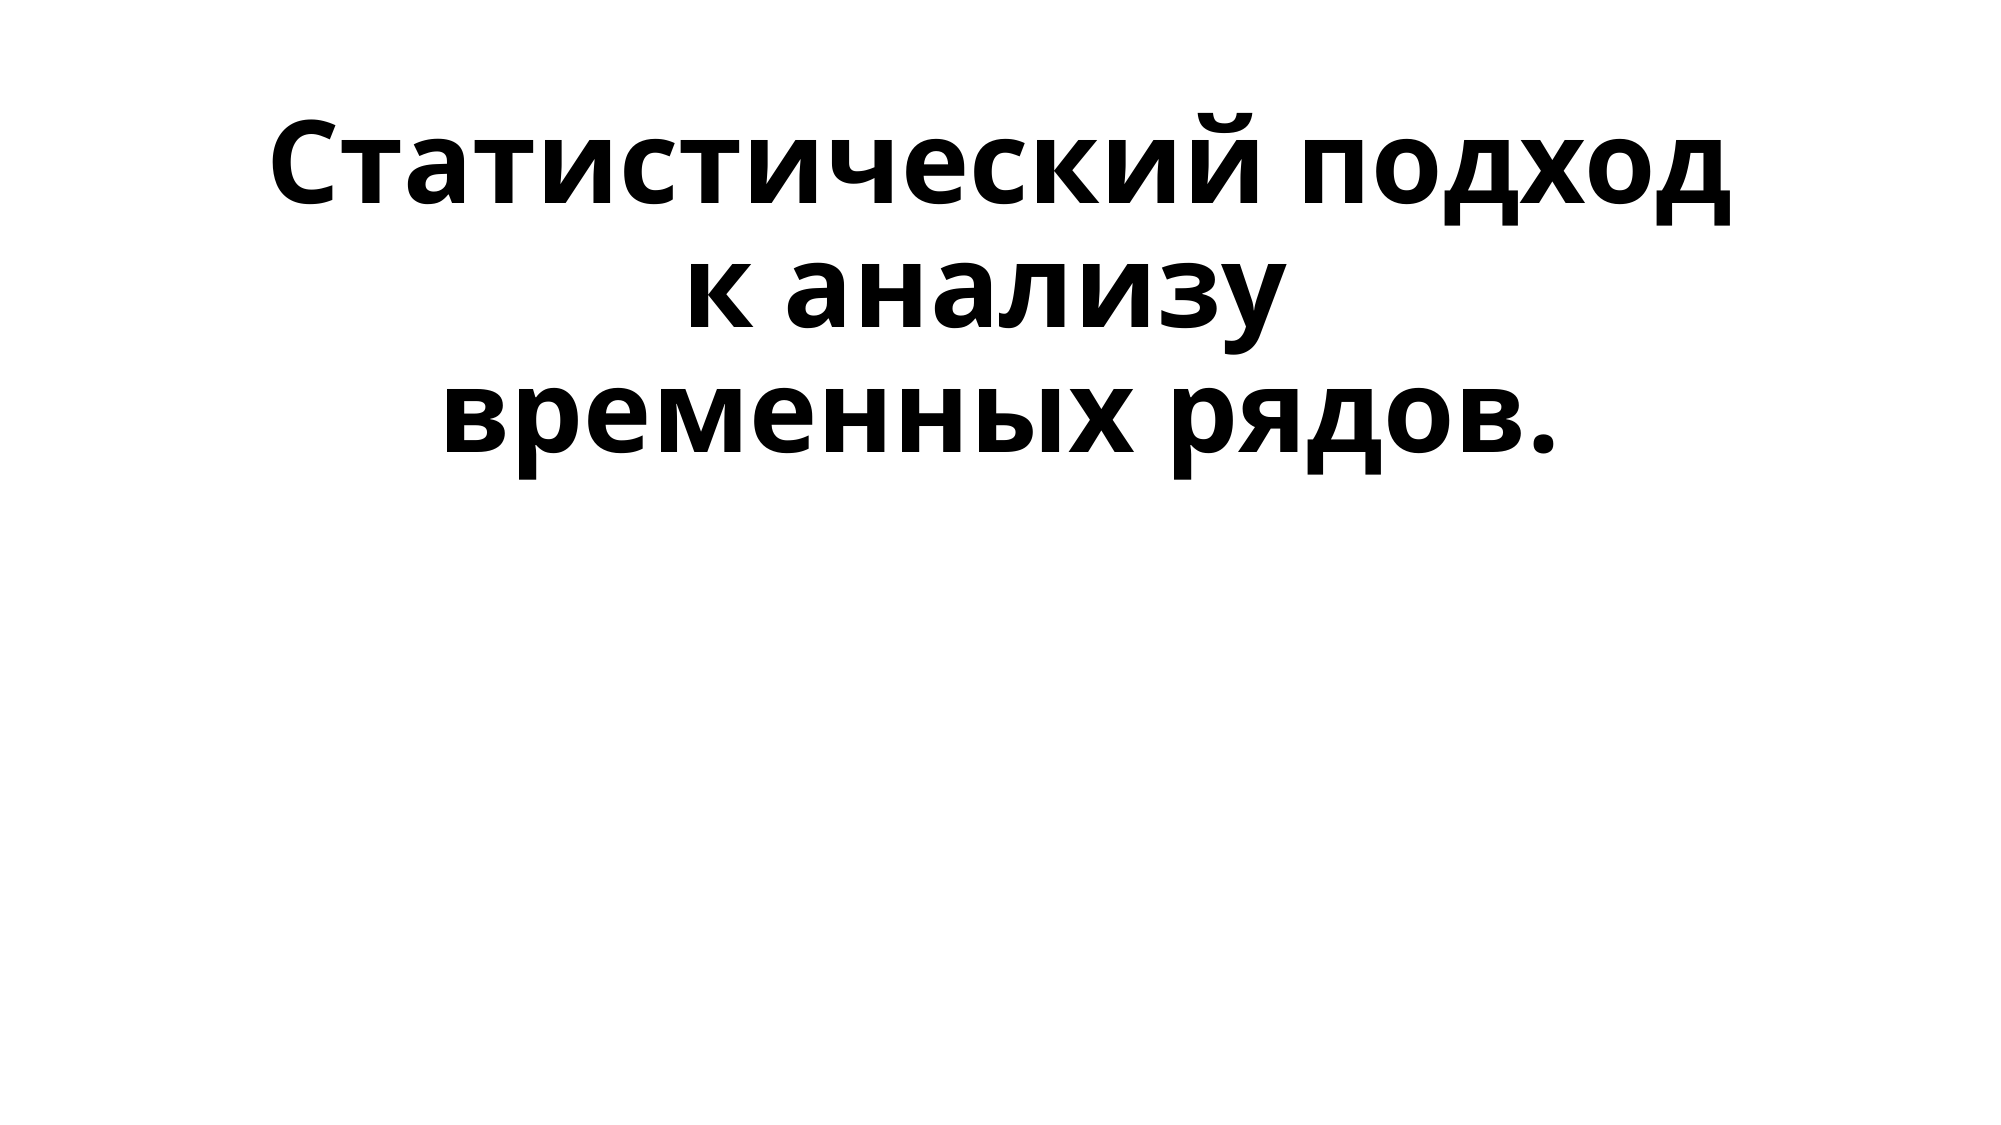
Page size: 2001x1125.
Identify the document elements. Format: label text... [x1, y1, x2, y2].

title Статистический подход к анализу временных рядов. [249, 93, 1750, 485]
